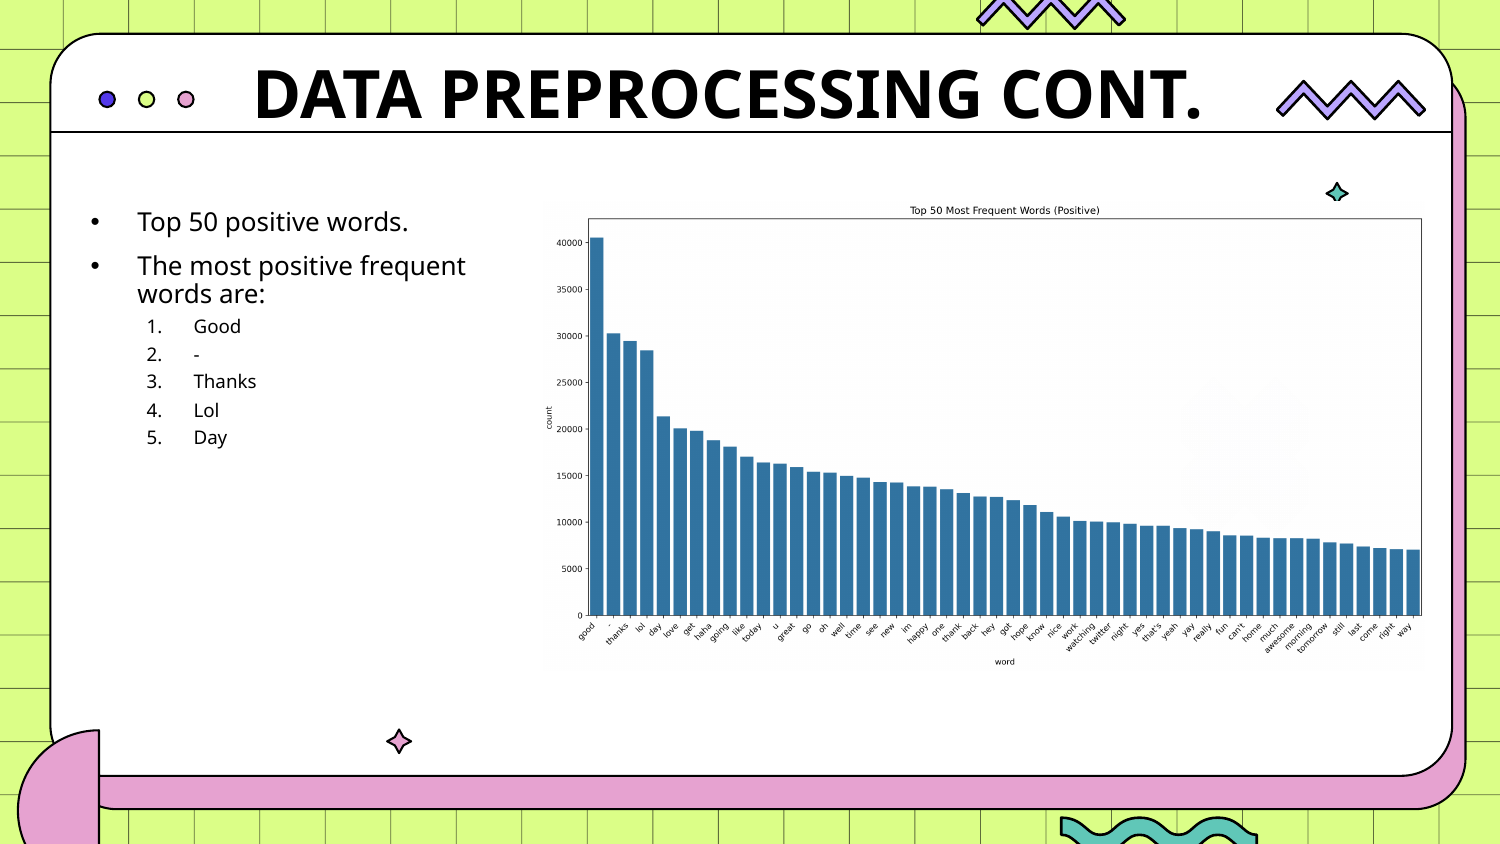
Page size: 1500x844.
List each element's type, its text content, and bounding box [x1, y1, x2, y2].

text_box [387, 729, 412, 754]
picture [543, 201, 1425, 671]
text_box [1276, 81, 1426, 120]
list Top 50 positive words. The most positive frequent words are: Good - Thanks Lol Day [75, 201, 520, 718]
text_box [98, 90, 116, 109]
list DATA PREPROCESSING CONT. [237, 37, 1275, 157]
text_box [17, 730, 99, 844]
text_box [137, 90, 156, 109]
text_box [177, 90, 195, 109]
text_box [1326, 182, 1348, 201]
text_box [1061, 817, 1257, 844]
